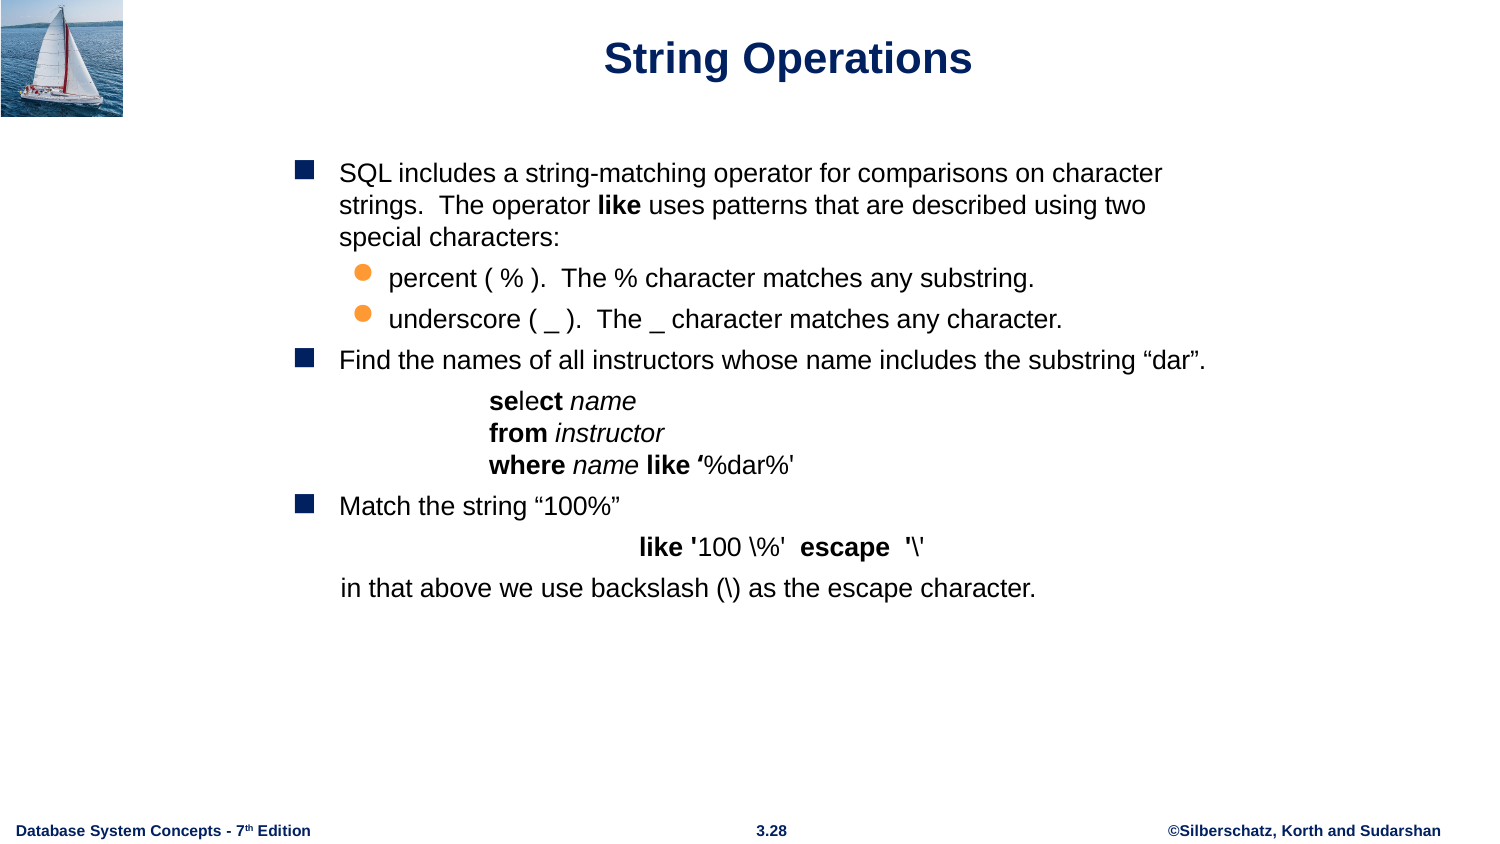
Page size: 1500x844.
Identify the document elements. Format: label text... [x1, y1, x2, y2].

list SQL includes a string-matching operator for comparisons on character strings. The operator like uses patterns that are described using two special characters: percent ( % ). The % character matches any substring. underscore ( _ ). The _ character matches any character. Find the names of all instructors whose name includes the substring “dar”. select name from instructor where name like ‘%dar%' Match the string “100%” like '100 \%' escape '\' in that above we use backslash (\) as the escape character. [282, 148, 1222, 720]
title String Operations [125, 14, 1452, 90]
picture [0, 0, 123, 117]
